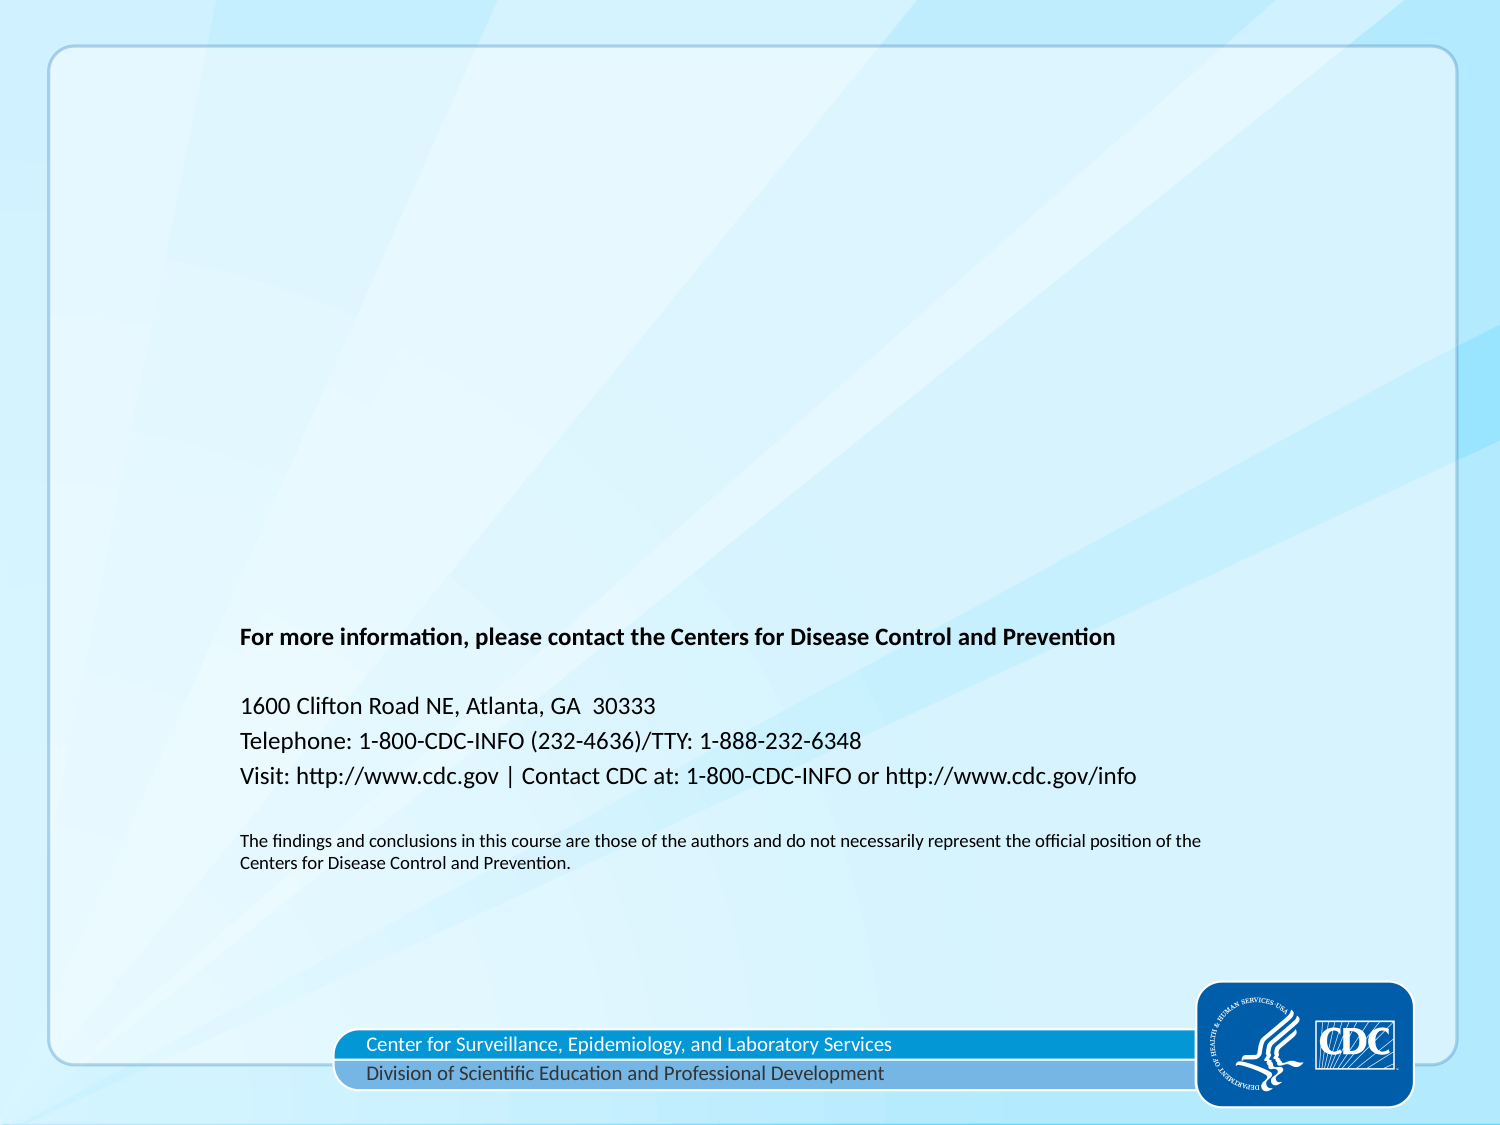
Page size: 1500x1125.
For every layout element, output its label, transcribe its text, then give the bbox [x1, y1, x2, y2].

picture [0, 0, 1500, 1125]
subtitle For more information, please contact the Centers for Disease Control and Prevention 1600 Clifton Road NE, Atlanta, GA 30333 Telephone: 1-800-CDC-INFO (232-4636)/TTY: 1-888-232-6348 Visit: http://www.cdc.gov | Contact CDC at: 1-800-CDC-INFO or http://www.cdc.gov/info The findings and conclusions in this course are those of the authors and do not necessarily represent the official position of the Centers for Disease Control and Prevention. [225, 612, 1275, 950]
text_box Center for Surveillance, Epidemiology, and Laboratory Services [351, 1023, 1193, 1064]
text_box Division of Scientific Education and Professional Development [351, 1052, 924, 1091]
